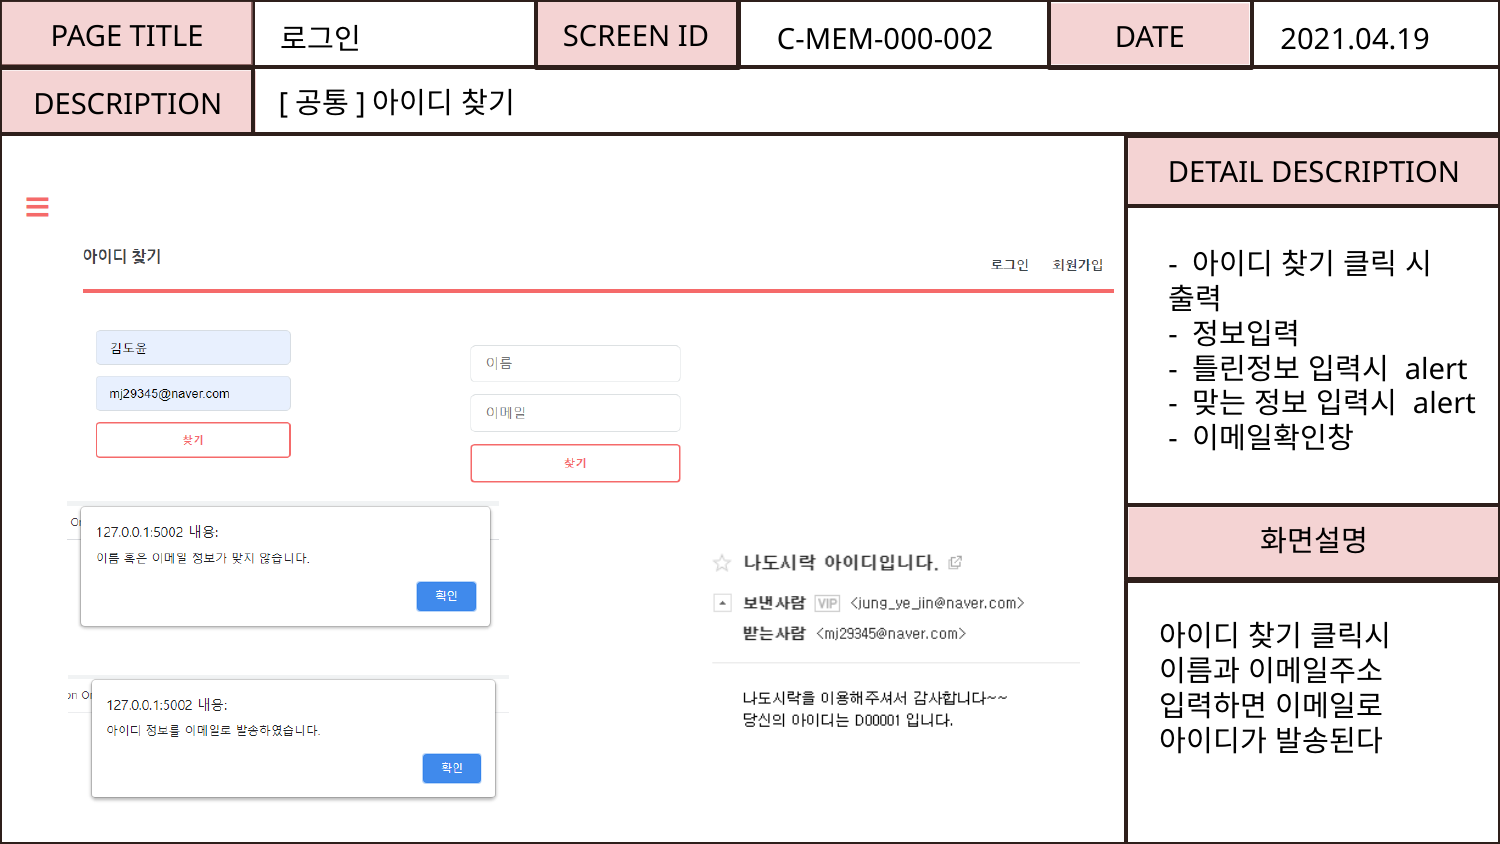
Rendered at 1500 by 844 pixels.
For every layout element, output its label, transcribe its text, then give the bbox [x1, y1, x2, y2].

text_box [1124, 134, 1500, 204]
text_box [0, 0, 255, 70]
text_box [255, 0, 534, 65]
text_box PAGE TITLE [1, 1, 253, 65]
text_box [0, 136, 1124, 844]
text_box [1254, 0, 1500, 65]
text_box [1125, 507, 1500, 579]
text_box [1047, 0, 1254, 70]
text_box [741, 0, 1047, 65]
text_box [534, 0, 741, 70]
text_box [1124, 579, 1500, 844]
text_box [1125, 204, 1500, 507]
text_box [0, 65, 1500, 136]
picture [9, 171, 1120, 806]
